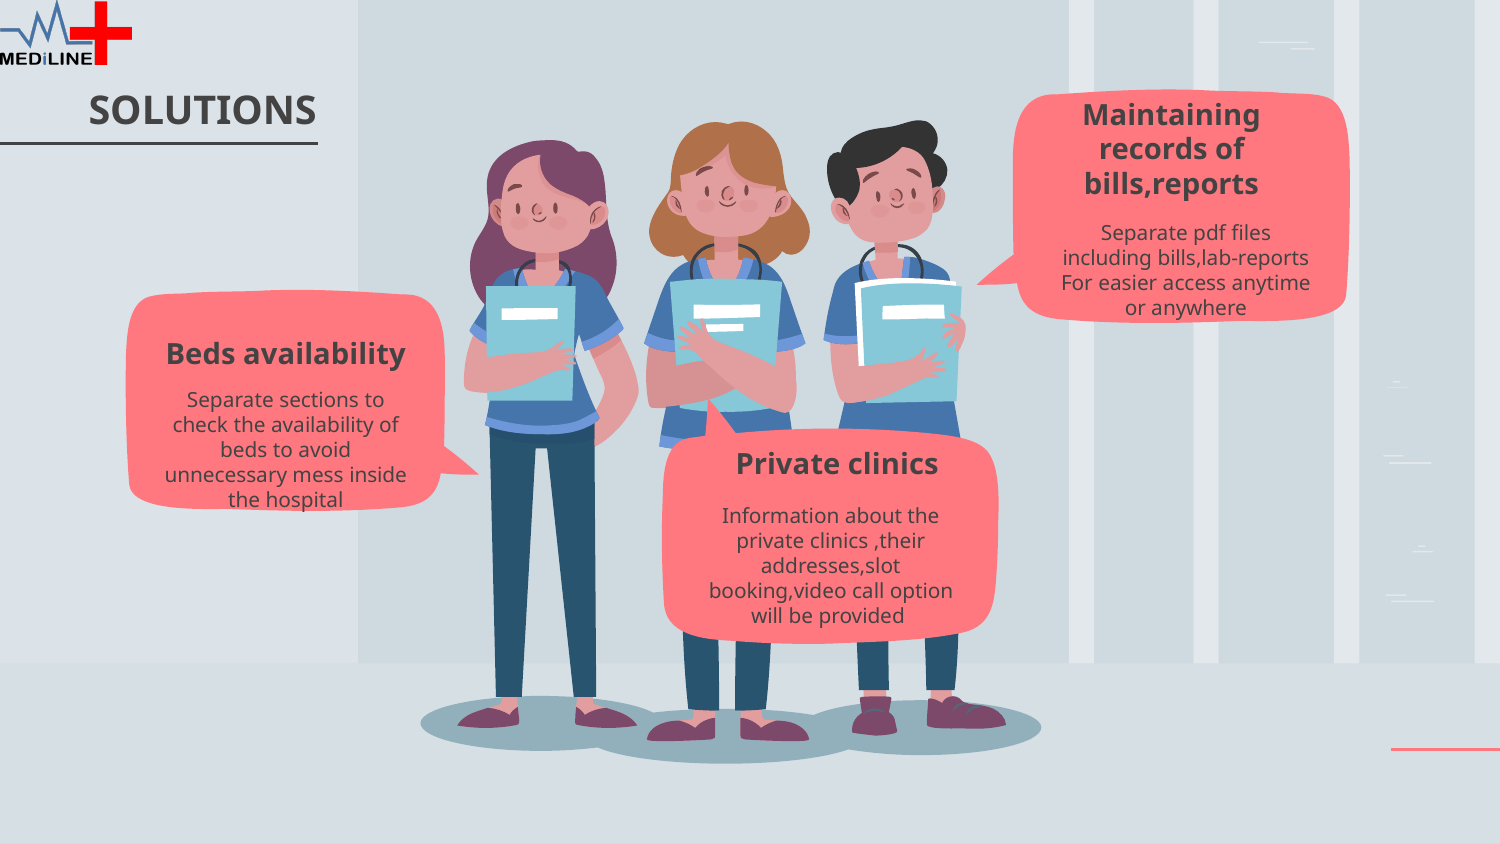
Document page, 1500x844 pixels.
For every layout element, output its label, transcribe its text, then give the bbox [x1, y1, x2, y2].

subtitle Information about the private clinics ,their addresses,slot booking,video call option will be provided [690, 496, 971, 655]
subtitle Separate sections to check the availability of beds to avoid unnecessary mess inside the hospital [145, 386, 426, 554]
picture [0, 0, 132, 65]
subtitle Private clinics [683, 430, 992, 496]
subtitle Maintaining records of bills,reports [1017, 99, 1326, 216]
subtitle Beds availability [131, 269, 441, 386]
title SOLUTIONS [0, 99, 332, 148]
subtitle Separate pdf files including bills,lab-reports For easier access anytime or anywhere [1045, 216, 1326, 361]
